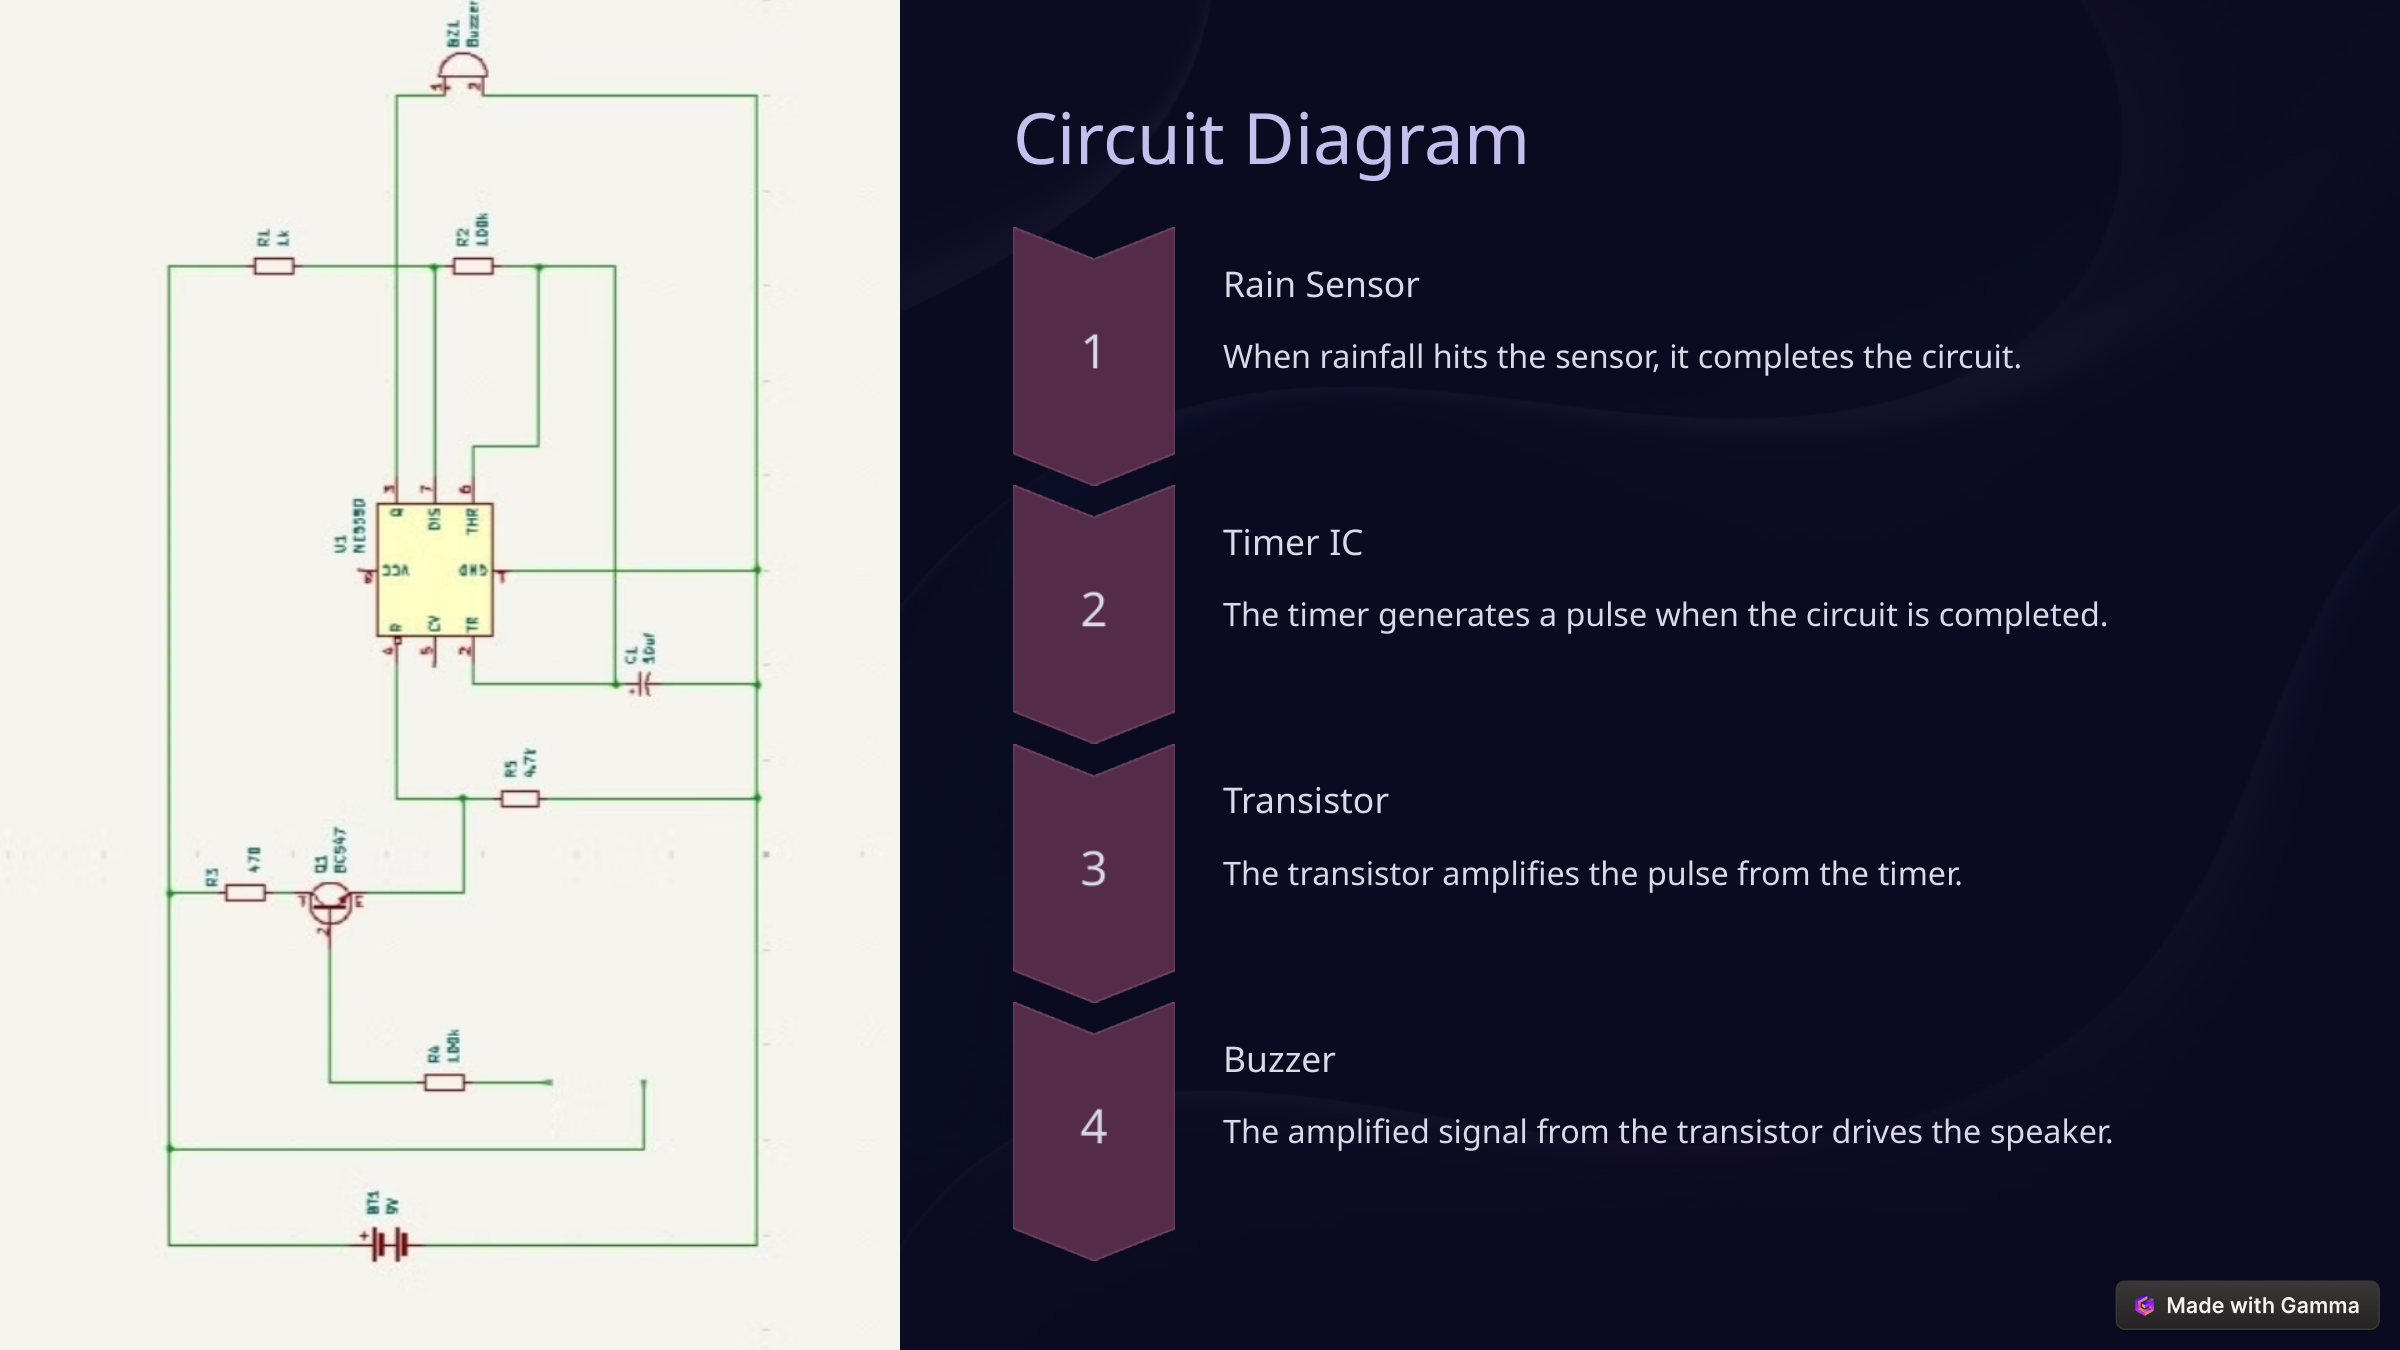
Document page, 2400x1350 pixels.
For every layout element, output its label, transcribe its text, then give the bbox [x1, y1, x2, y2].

text_box The transistor amplifies the pulse from the timer. [1223, 840, 2287, 893]
text_box When rainfall hits the sensor, it completes the circuit. [1223, 323, 2287, 376]
text_box Buzzer [1223, 1034, 1583, 1080]
text_box Transistor [1223, 776, 1583, 822]
text_box Rain Sensor [1223, 259, 1583, 305]
text_box The timer generates a pulse when the circuit is completed. [1223, 582, 2287, 634]
text_box Timer IC [1223, 517, 1583, 563]
picture [1012, 227, 1175, 1262]
picture [2106, 1271, 2389, 1339]
text_box The amplified signal from the transistor drives the speaker. [1223, 1099, 2287, 1151]
picture [0, 0, 900, 1350]
text_box Circuit Diagram [1013, 88, 1732, 179]
